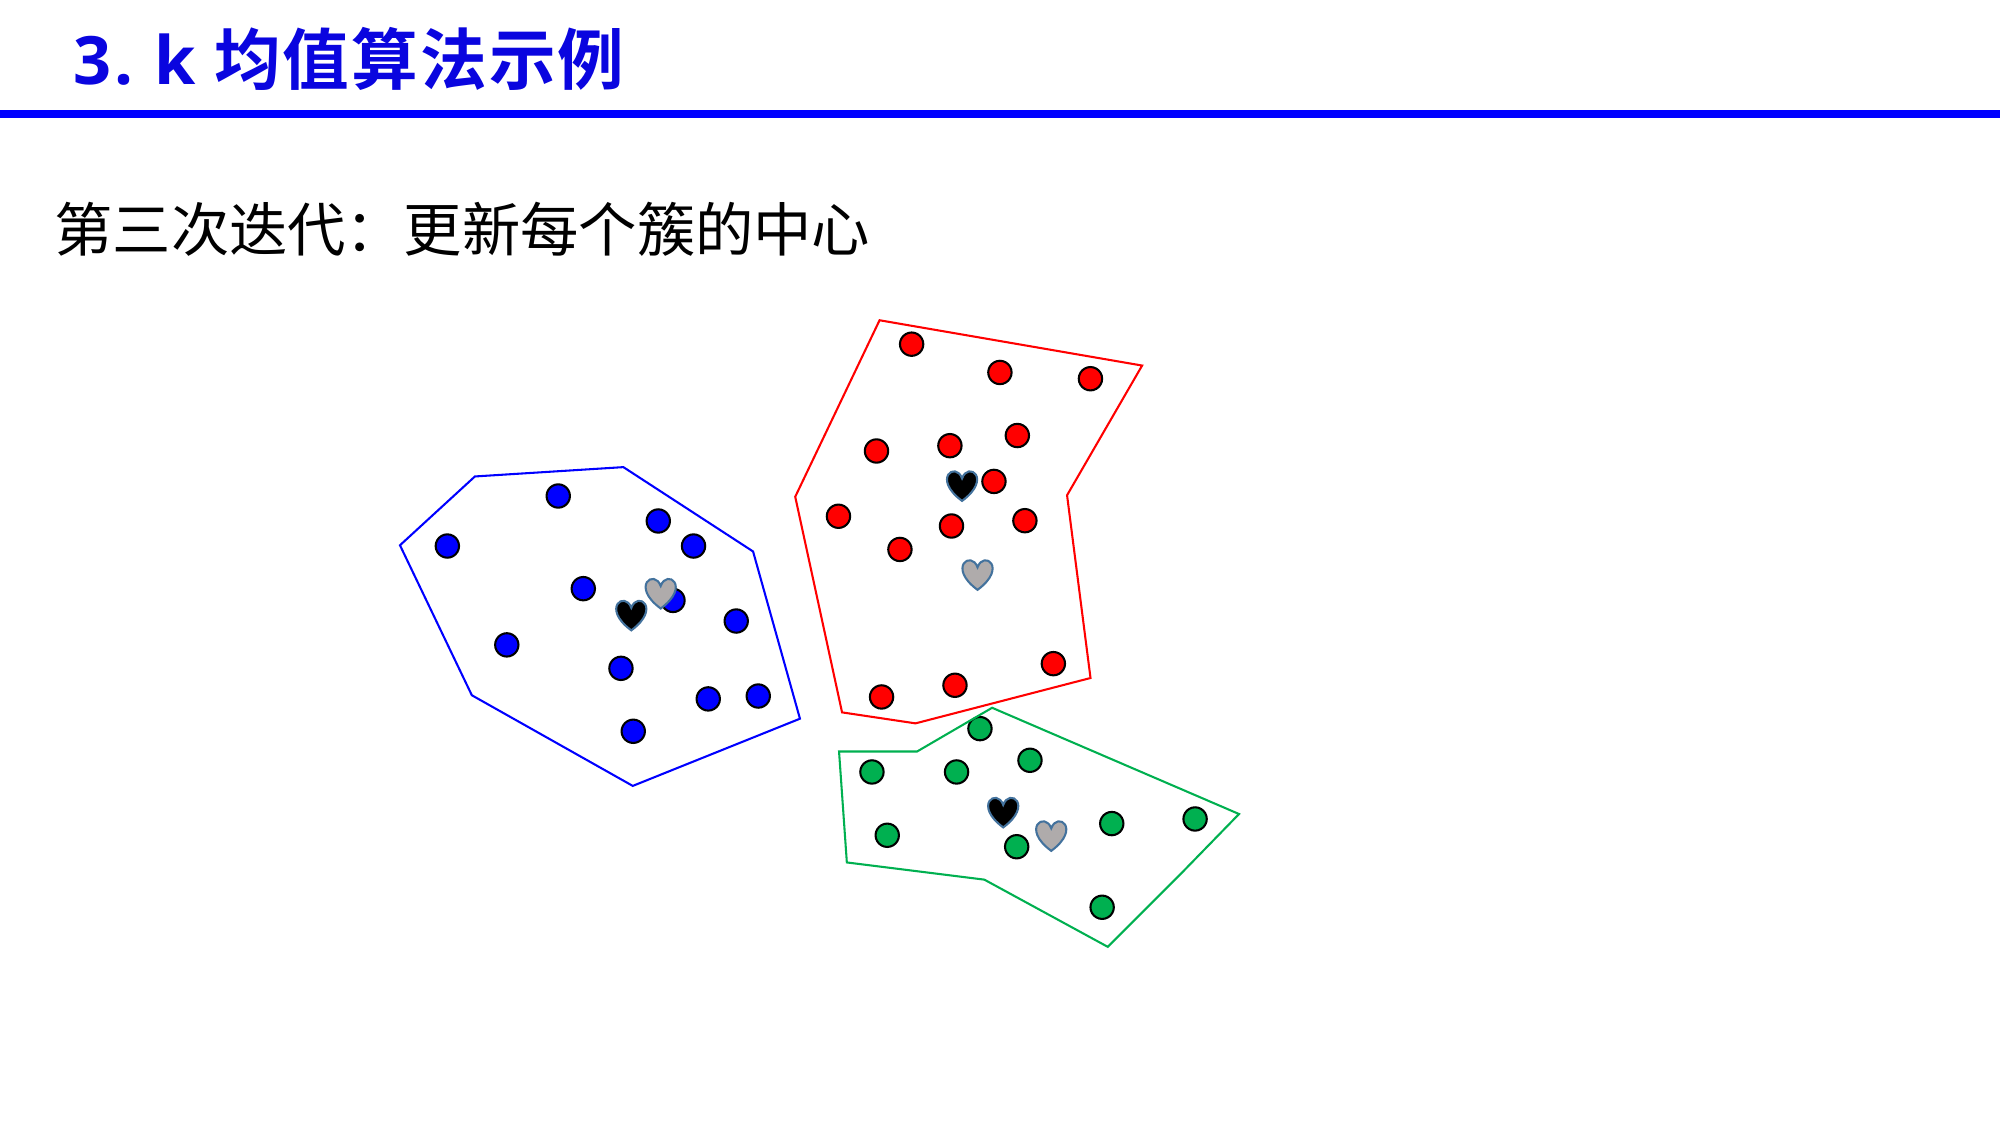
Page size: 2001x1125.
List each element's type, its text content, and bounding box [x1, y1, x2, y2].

text_box [398, 466, 802, 788]
text_box [837, 706, 1241, 949]
text_box 第三次迭代：更新每个簇的中心 [39, 151, 1713, 271]
text_box 3. k均值算法示例 [59, 10, 1308, 106]
text_box [945, 470, 979, 503]
text_box [615, 599, 648, 632]
text_box [794, 319, 1144, 725]
text_box [987, 796, 1020, 829]
